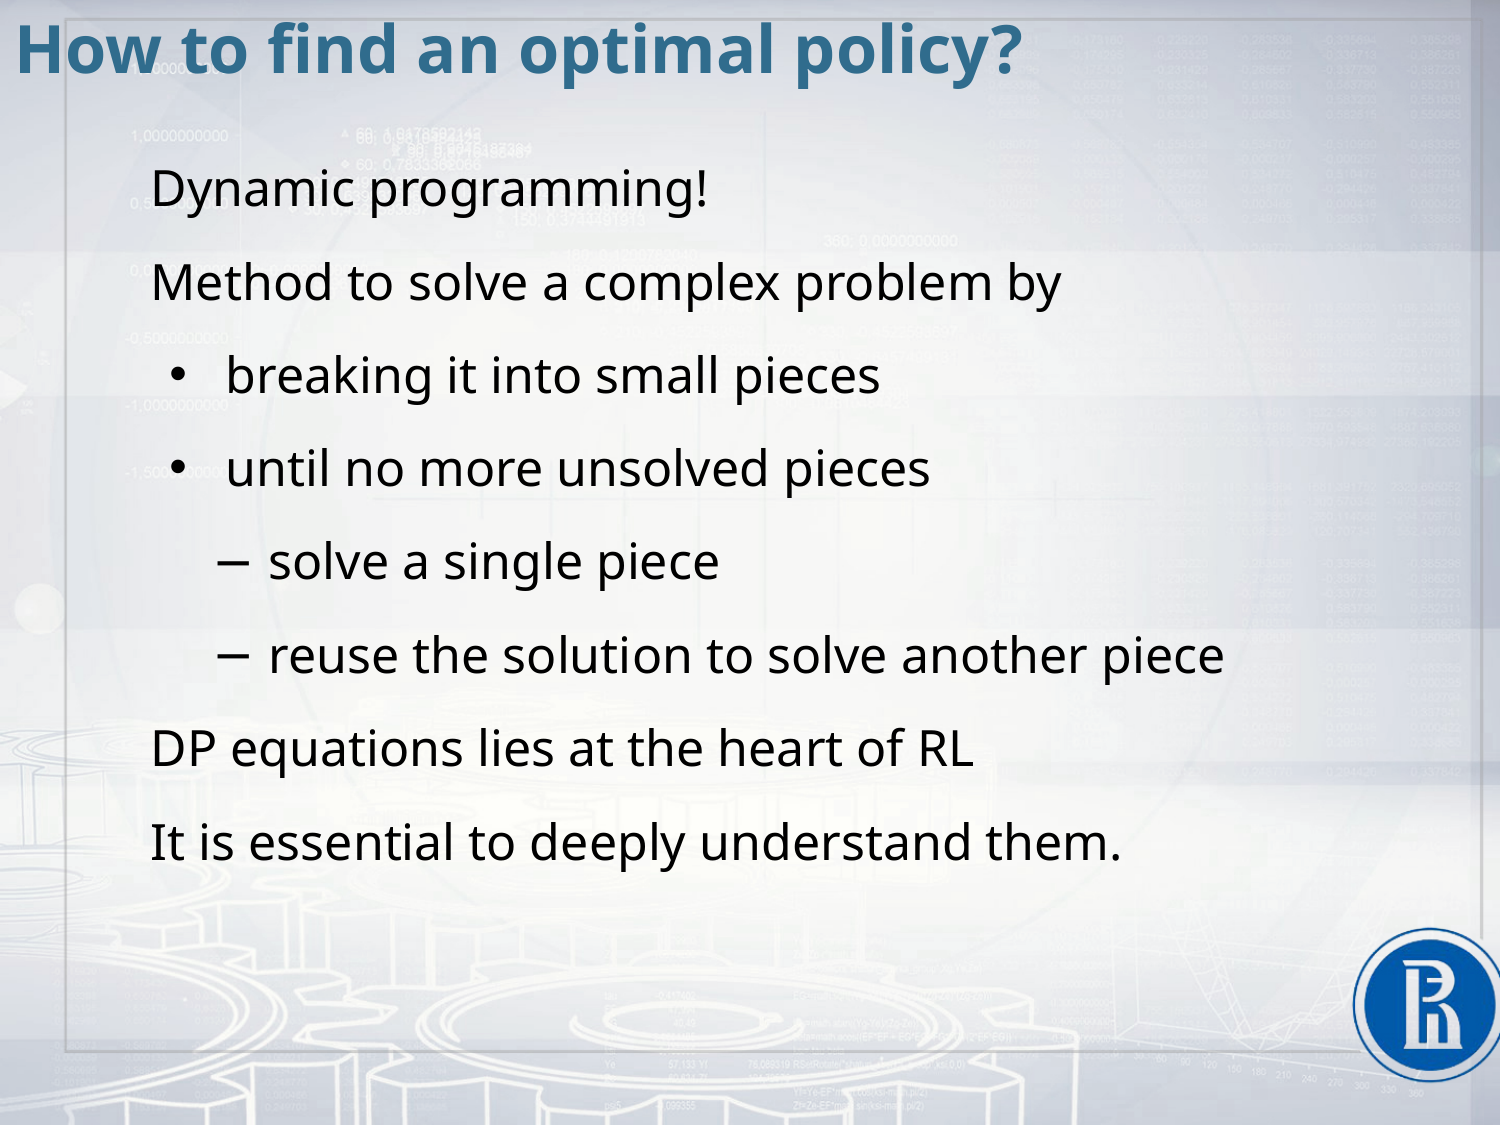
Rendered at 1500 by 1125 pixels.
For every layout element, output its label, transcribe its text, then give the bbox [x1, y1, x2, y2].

text_box How to find an optimal policy? [0, 0, 1500, 102]
picture [0, 102, 1500, 1125]
text_box Dynamic programming! Method to solve a complex problem by breaking it into small pieces until no more unsolved pieces solve a single piece reuse the solution to solve another piece DP equations lies at the heart of RL It is essential to deeply understand them. [135, 149, 1425, 1064]
